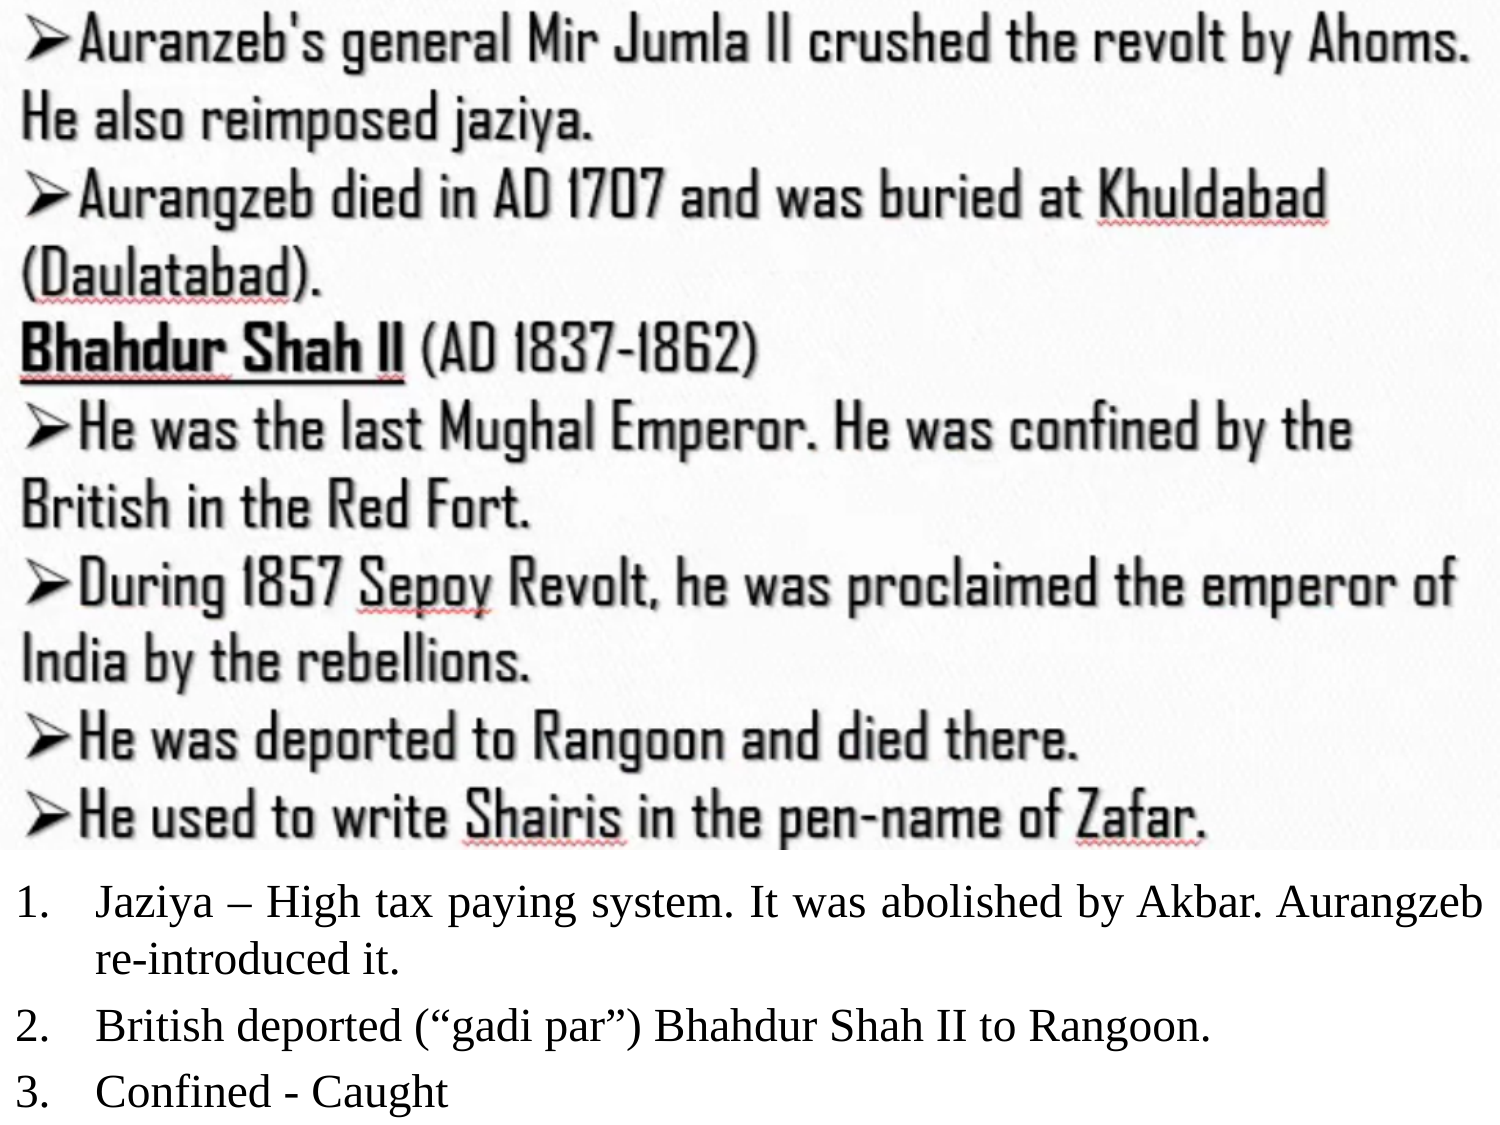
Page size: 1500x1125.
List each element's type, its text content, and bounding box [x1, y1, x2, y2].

picture [0, 0, 1500, 851]
list Jaziya – High tax paying system. It was abolished by Akbar. Aurangzeb re-introduced it. British deported (“gadi par”) Bhahdur Shah II to Rangoon. Confined - Caught [0, 859, 1500, 1125]
